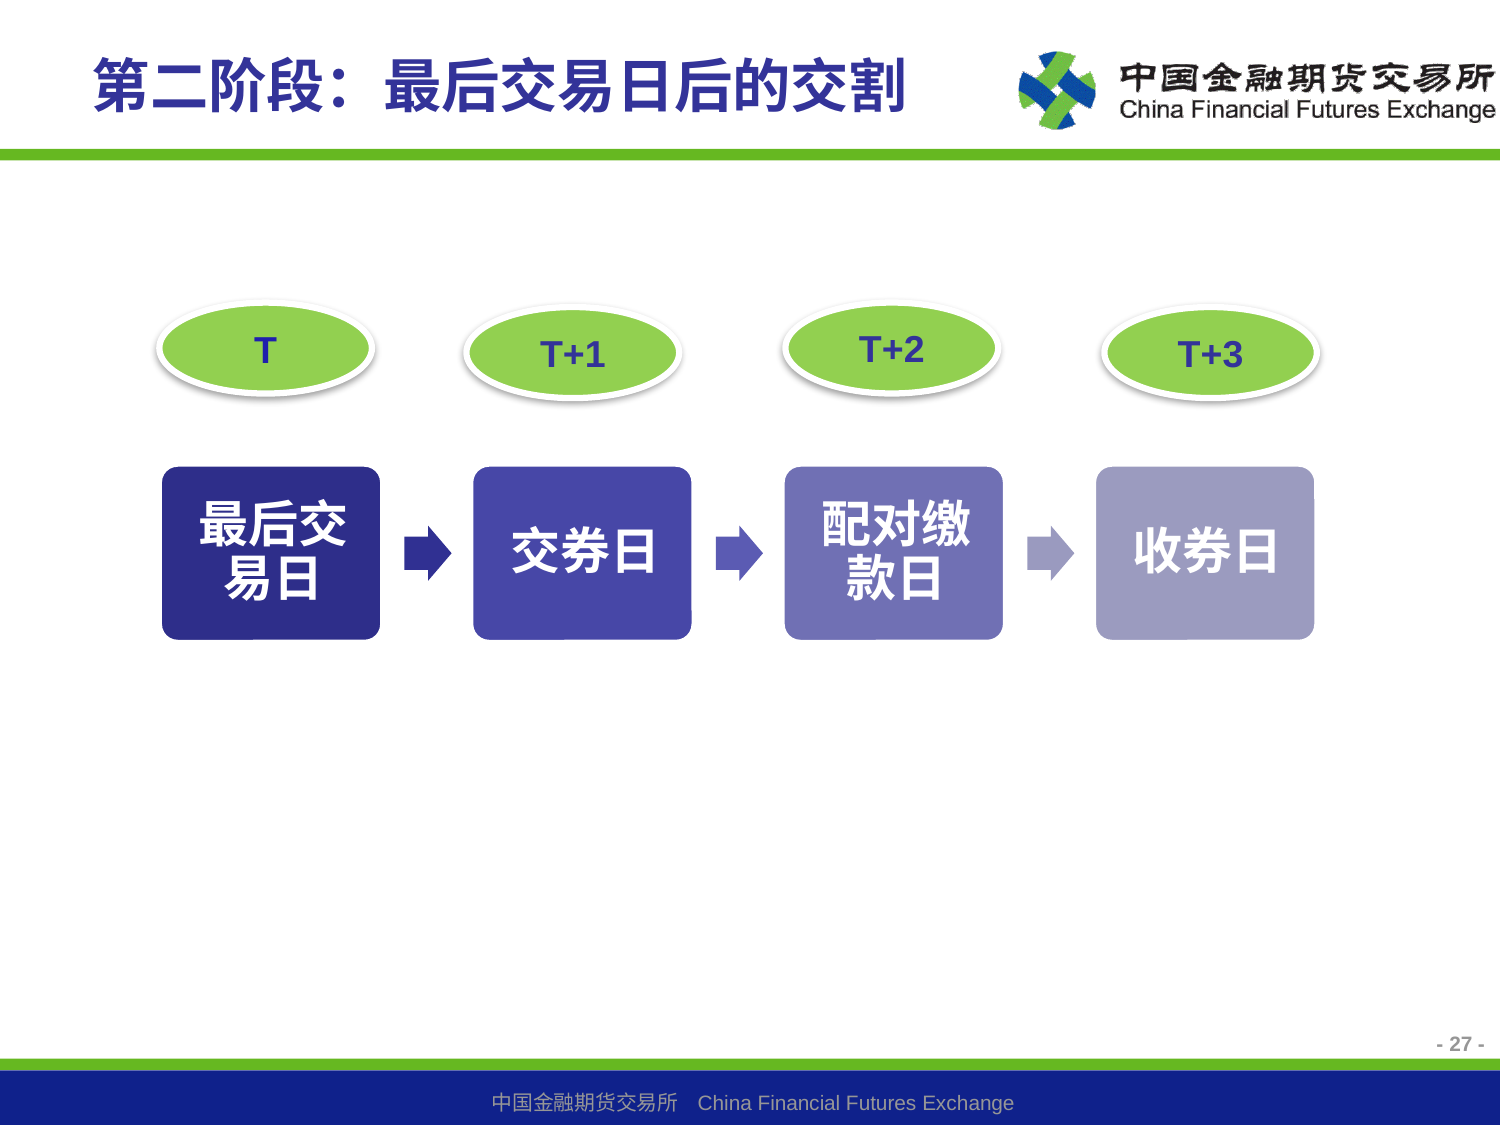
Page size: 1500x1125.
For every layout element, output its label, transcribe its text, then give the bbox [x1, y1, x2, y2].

title 第二阶段：最后交易日后的交割 [76, 31, 1117, 138]
slide_number - 27 - [1204, 1022, 1500, 1078]
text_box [159, 219, 1318, 887]
picture [1117, 42, 1500, 138]
